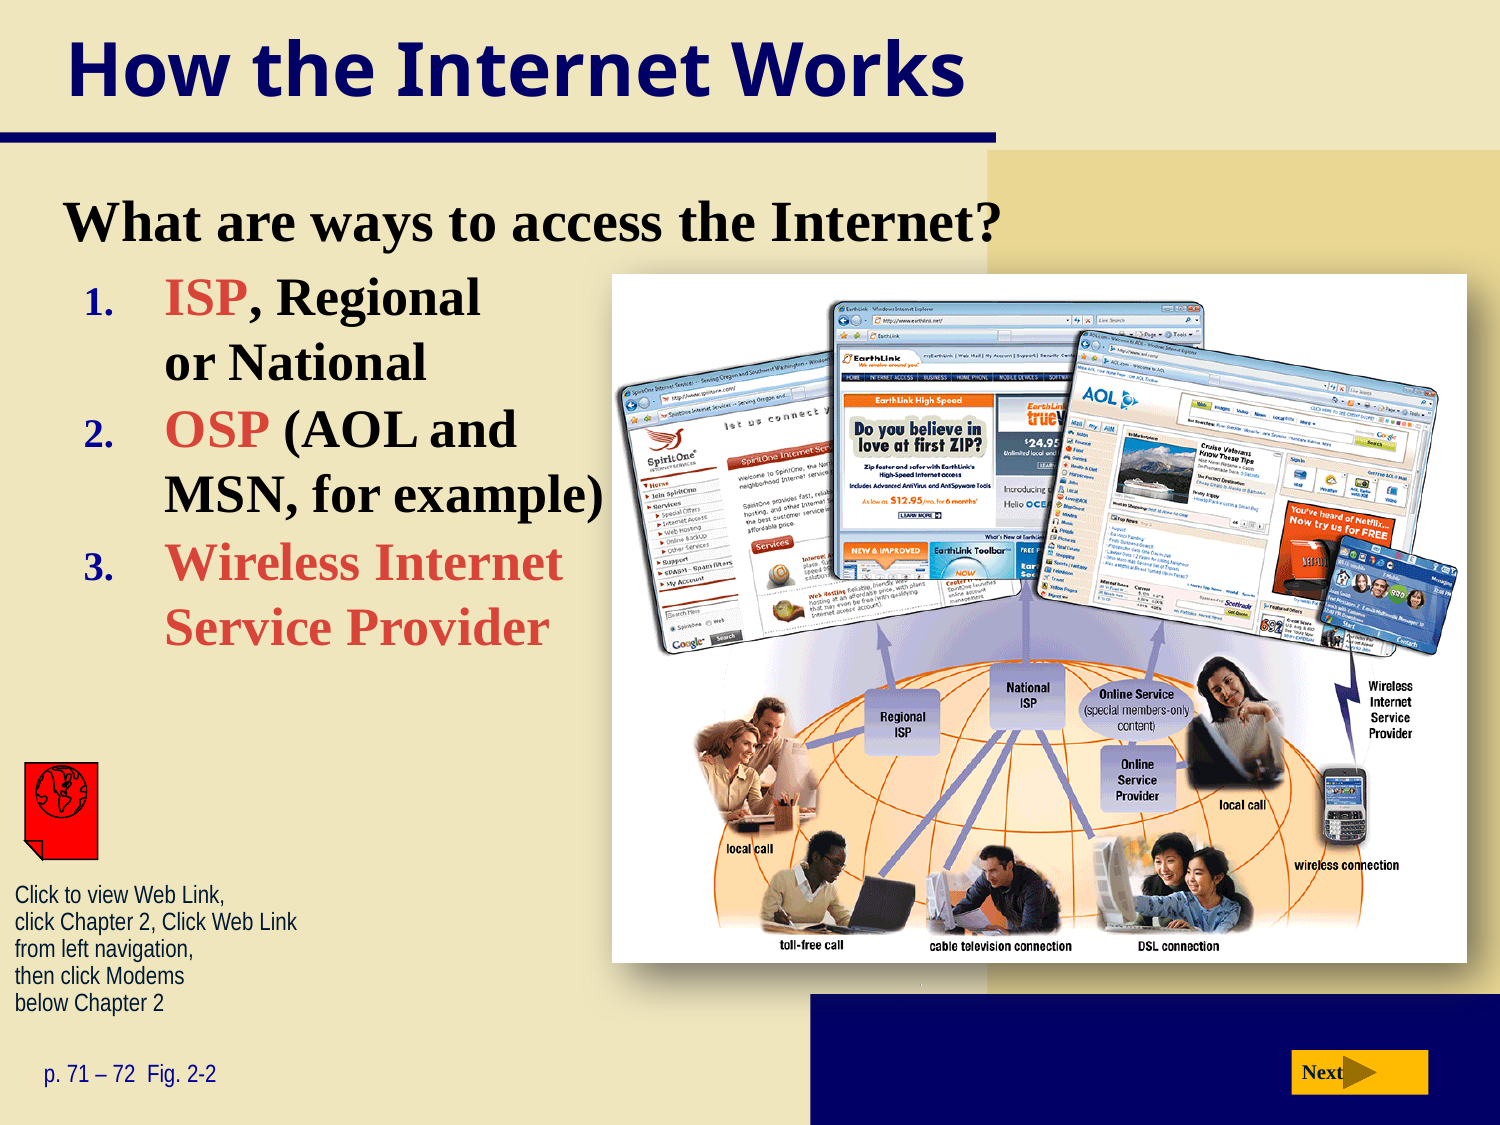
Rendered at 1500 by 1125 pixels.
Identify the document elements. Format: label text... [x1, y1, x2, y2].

text_box p. 71 – 72 Fig. 2-2 [29, 1050, 284, 1095]
text_box ISP, Regional or National OSP (AOL and MSN, for example) Wireless Internet Service Provider [49, 253, 1100, 688]
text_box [0, 762, 326, 976]
list What are ways to access the Internet? [47, 183, 1099, 268]
picture [612, 274, 1468, 988]
title How the Internet Works [49, 0, 1459, 133]
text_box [1286, 1049, 1429, 1095]
